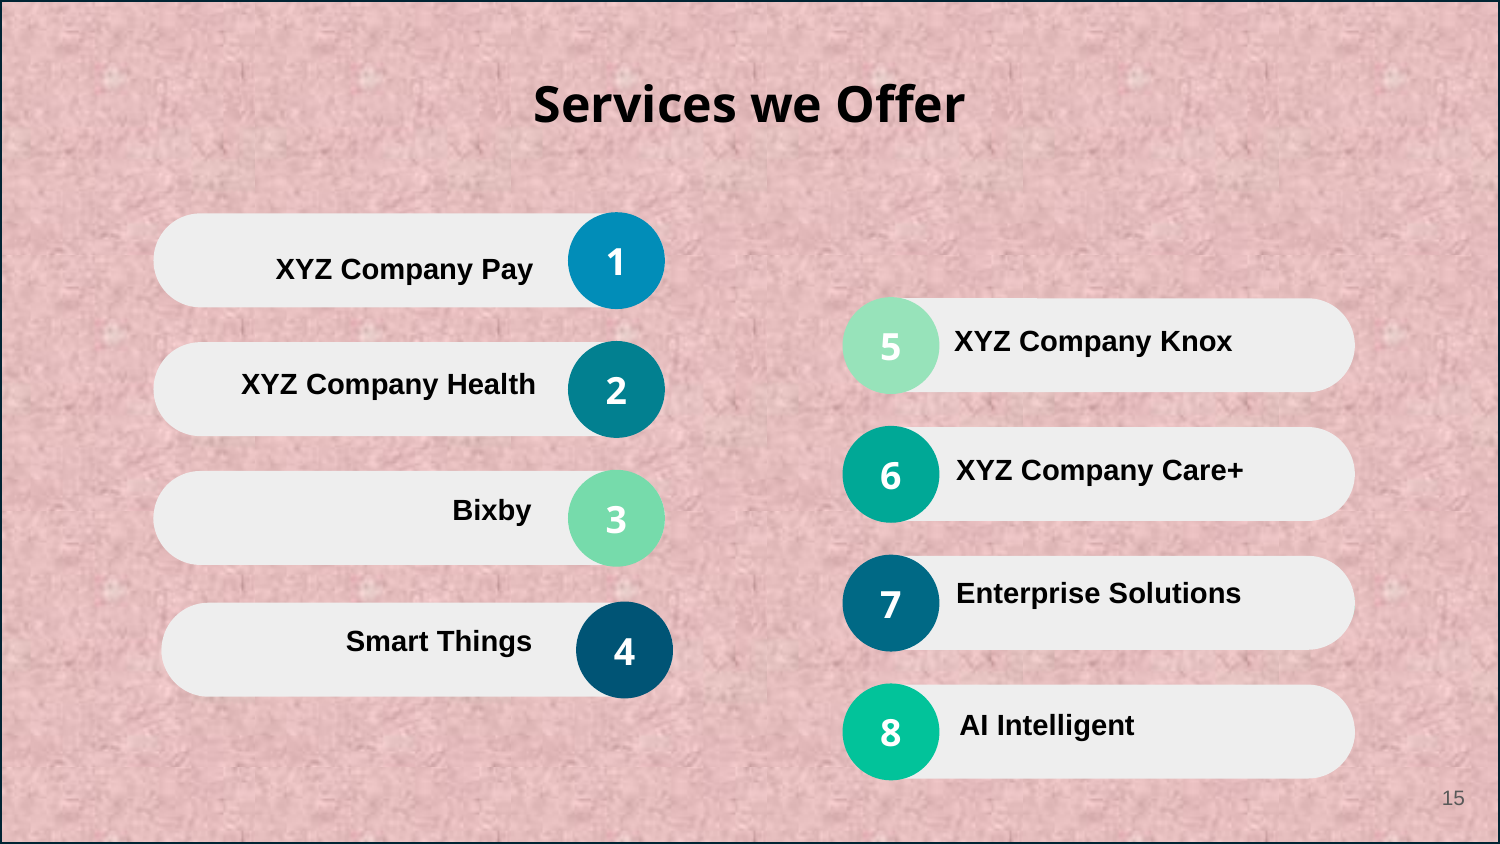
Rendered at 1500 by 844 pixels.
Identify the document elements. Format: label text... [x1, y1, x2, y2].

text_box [153, 211, 674, 702]
picture [3, 3, 1497, 841]
title Services we Offer [75, 57, 1425, 152]
slide_number 15 [1389, 764, 1480, 830]
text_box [842, 296, 1355, 781]
